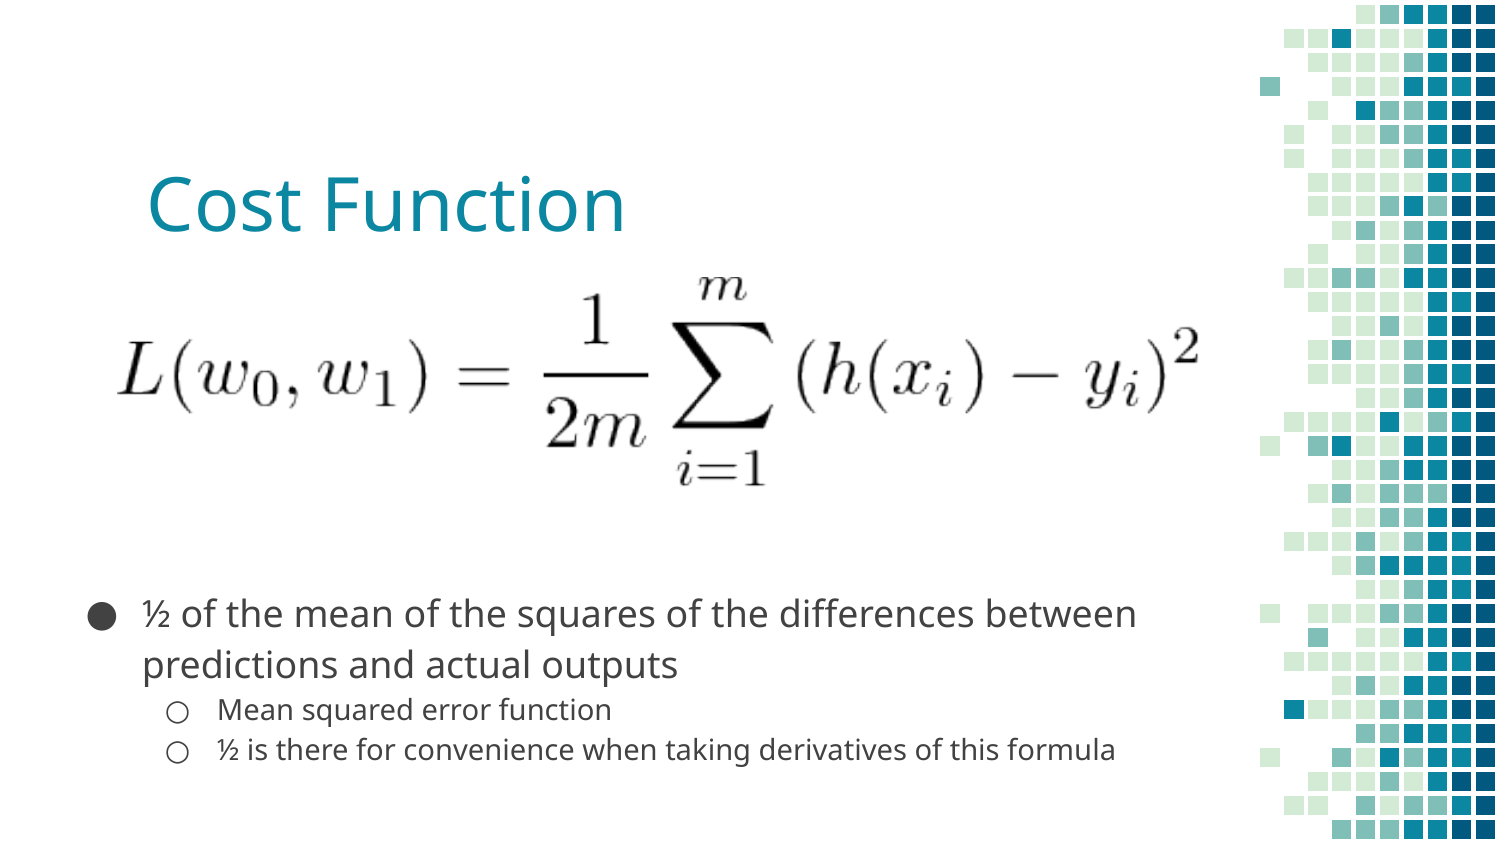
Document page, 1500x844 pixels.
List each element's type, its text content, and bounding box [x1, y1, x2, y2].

text_box ½ of the mean of the squares of the differences between predictions and actual outputs Mean squared error function ½ is there for convenience when taking derivatives of this formula [51, 567, 1259, 822]
title Cost Function [131, 121, 1241, 262]
picture [117, 277, 1201, 489]
